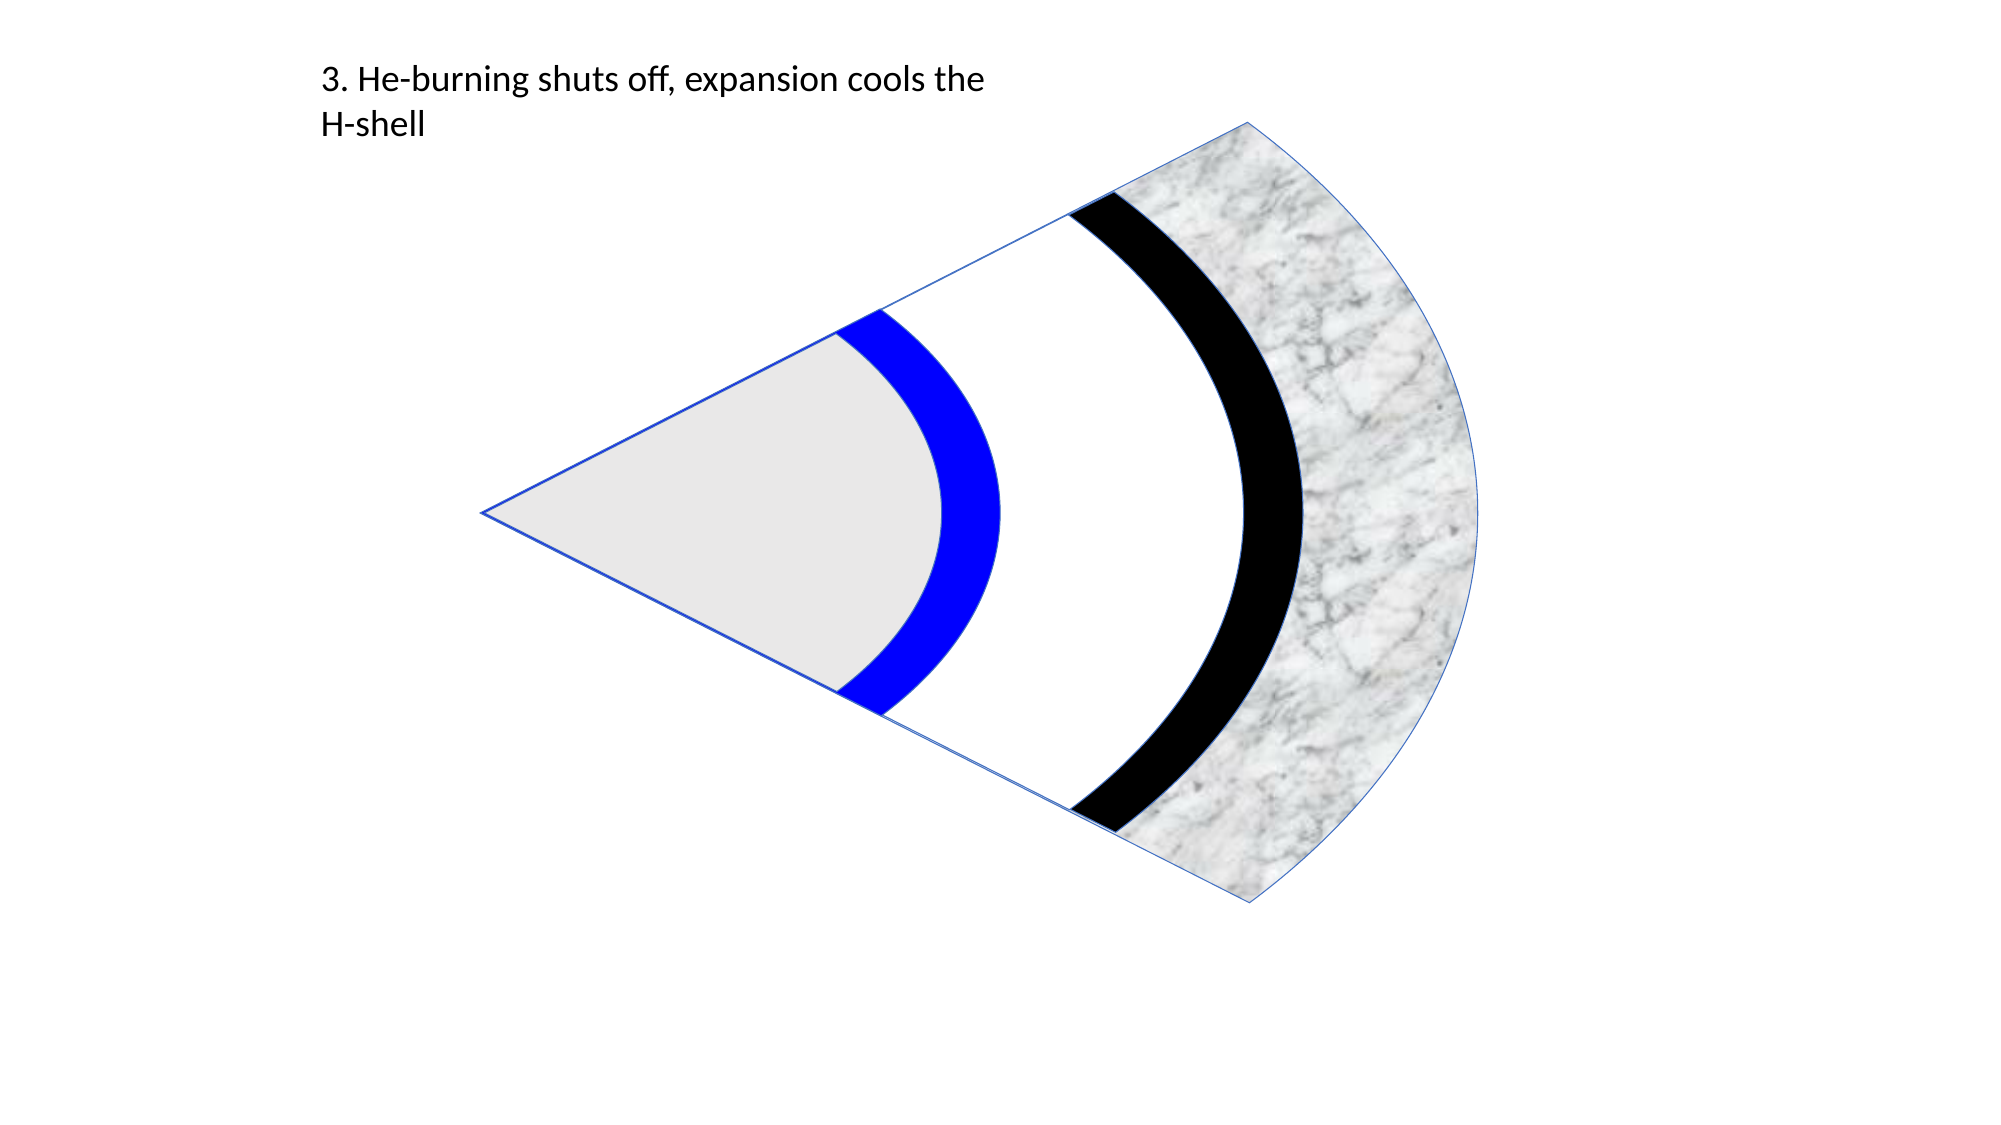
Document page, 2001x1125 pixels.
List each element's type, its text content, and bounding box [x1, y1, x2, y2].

text_box [1069, 191, 1304, 833]
text_box [479, 308, 1001, 717]
text_box [483, 332, 943, 693]
text_box [881, 121, 1479, 904]
text_box [882, 213, 1245, 811]
text_box 3. He-burning shuts off, expansion cools the H-shell [306, 46, 1028, 151]
